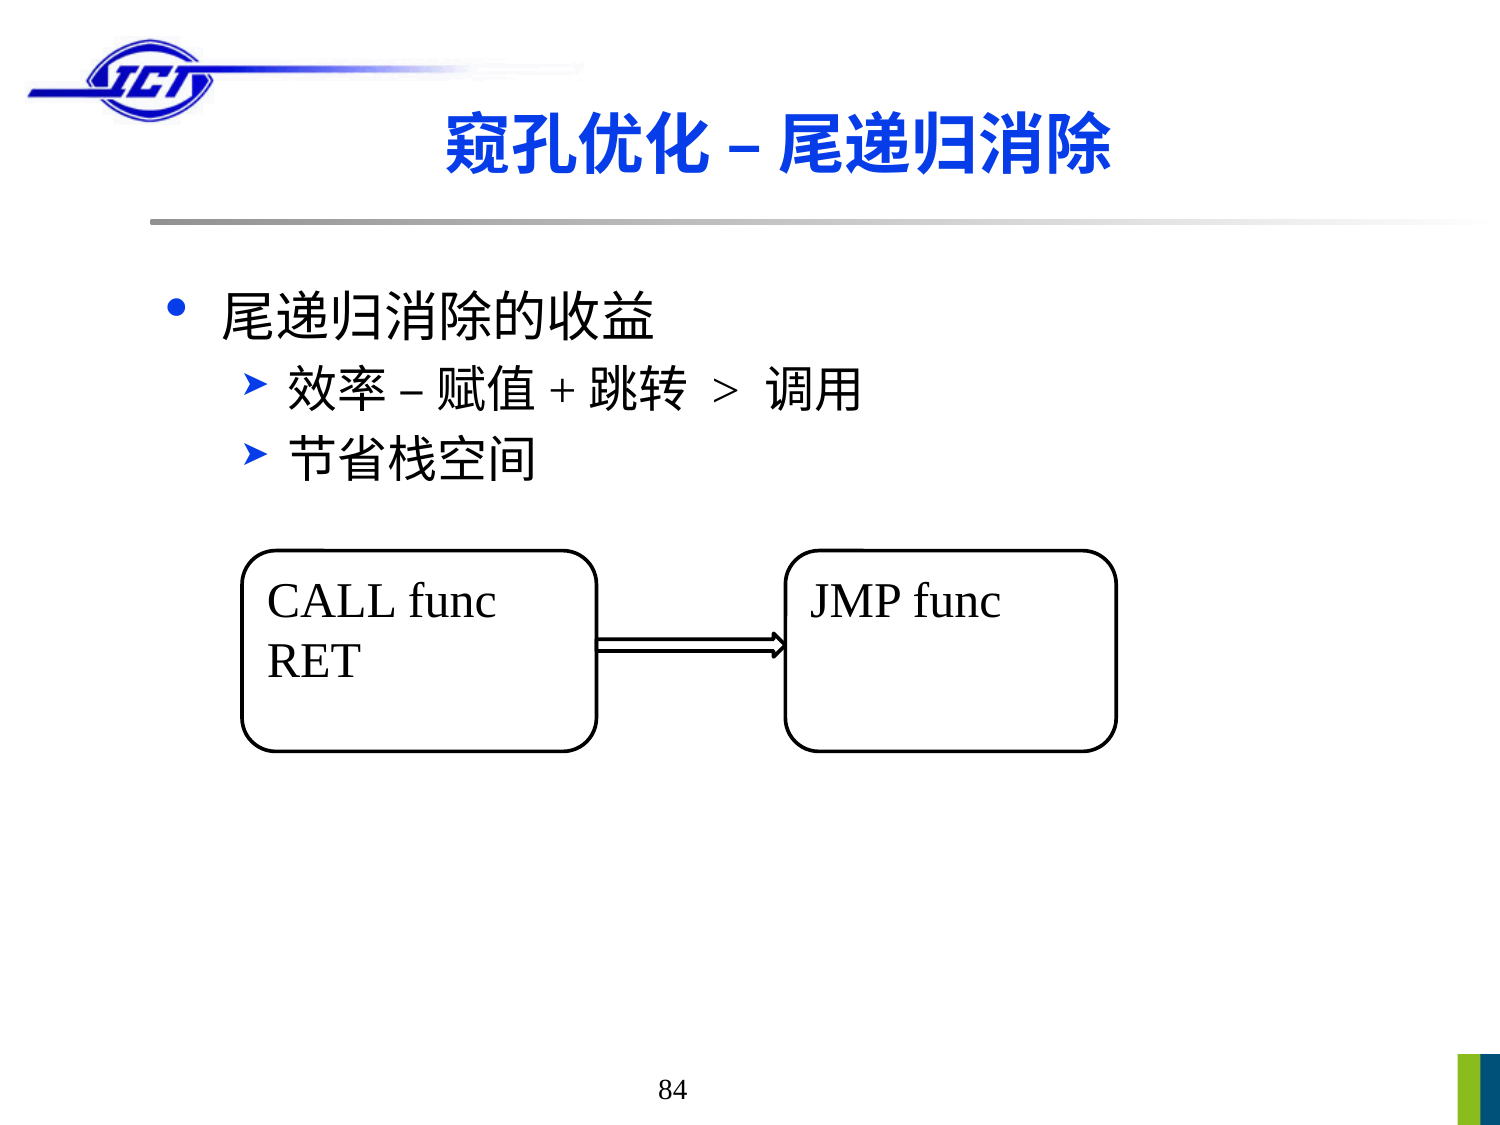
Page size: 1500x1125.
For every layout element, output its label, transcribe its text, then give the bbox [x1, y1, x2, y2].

text_box JMP func [785, 550, 1117, 752]
picture [24, 36, 600, 125]
title 窥孔优化 – 尾递归消除 [159, 66, 1397, 217]
text_box CALL func RET [242, 550, 597, 752]
text_box [596, 633, 786, 657]
list 尾递归消除的收益 效率 – 赋值+跳转 > 调用 节省栈空间 [150, 275, 1388, 1013]
